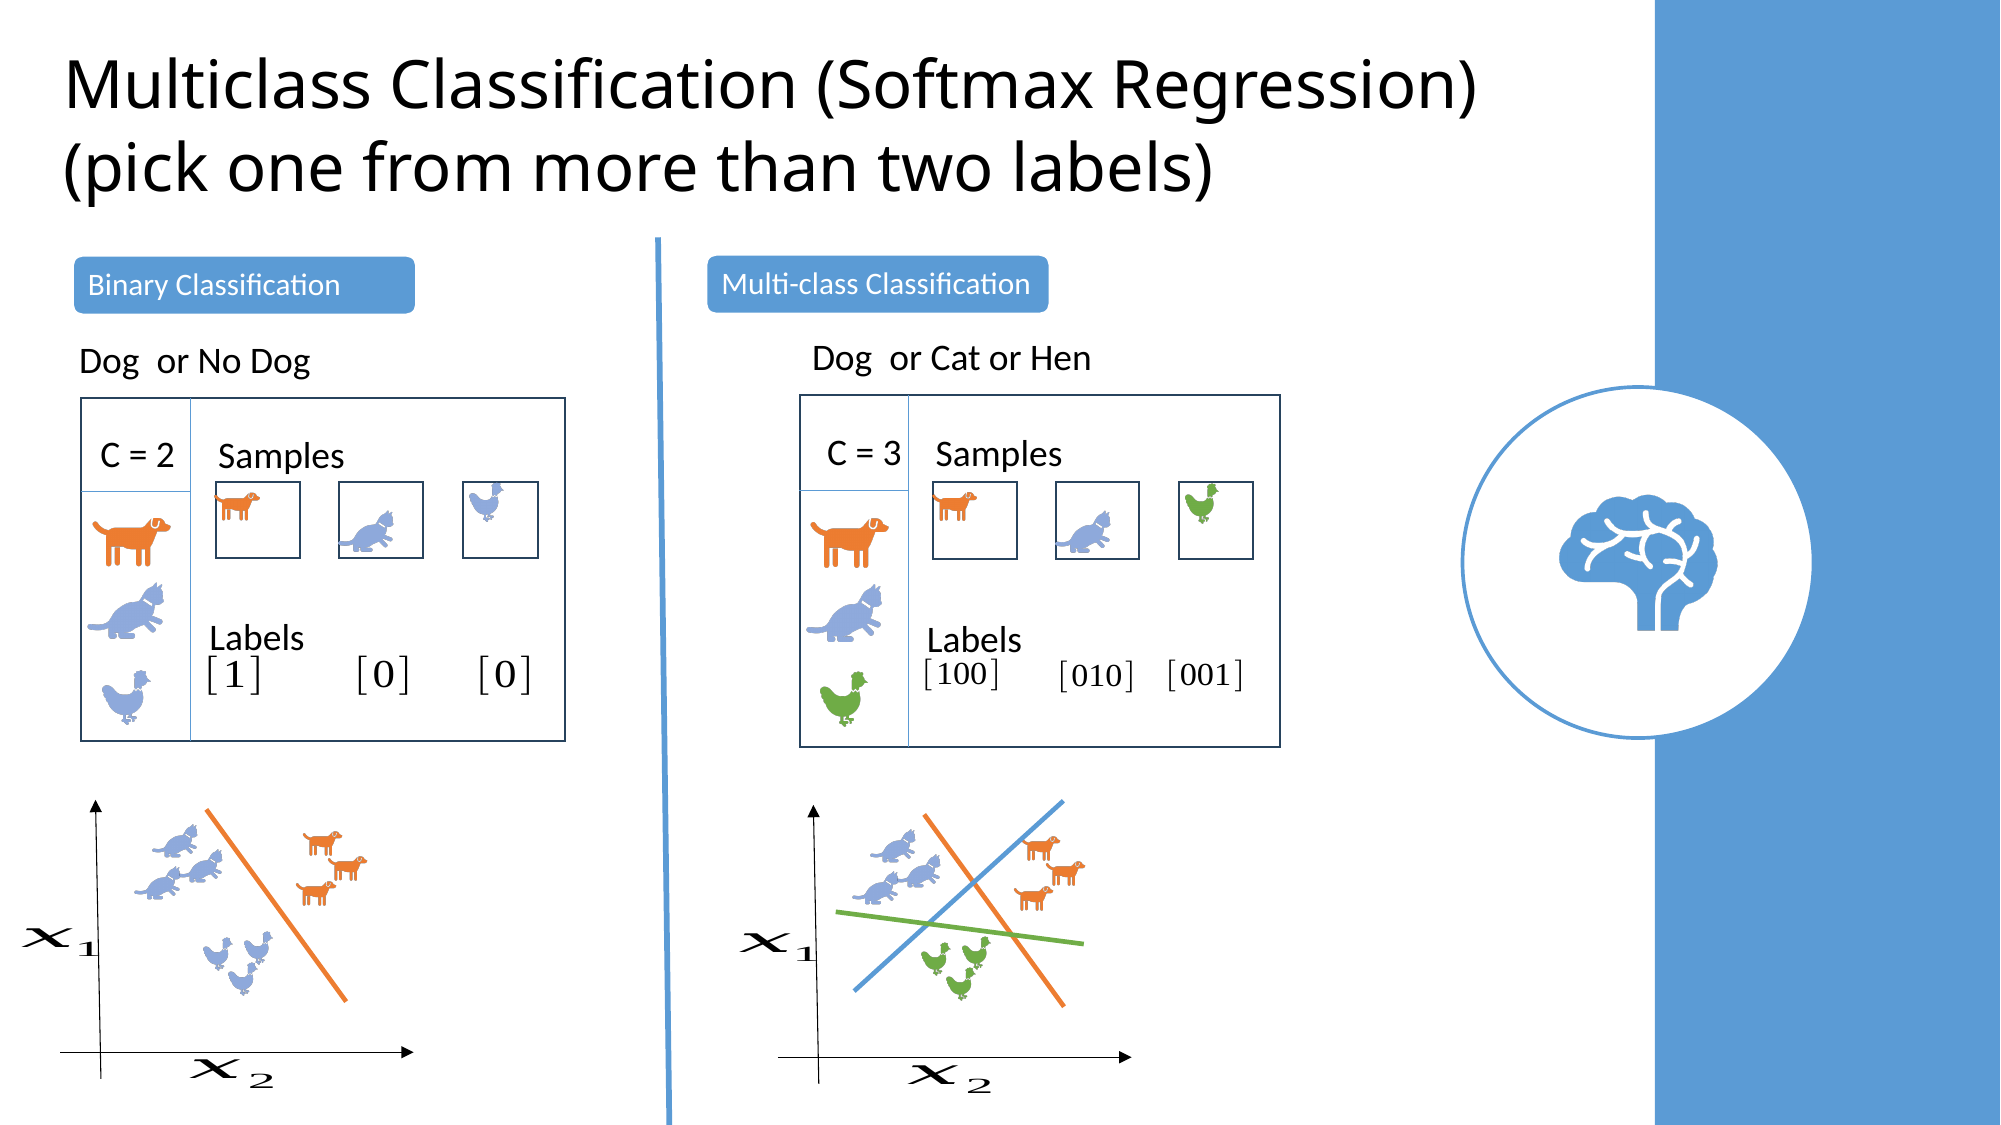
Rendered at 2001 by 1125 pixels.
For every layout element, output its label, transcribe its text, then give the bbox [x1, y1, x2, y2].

text_box [1654, 0, 2000, 1125]
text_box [658, 237, 670, 1125]
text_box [733, 800, 1132, 1098]
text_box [64, 328, 565, 742]
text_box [72, 254, 417, 316]
text_box Multiclass Classification (Softmax Regression) (pick one from more than two labels) [48, 19, 1638, 238]
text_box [706, 253, 1050, 315]
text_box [797, 326, 1280, 747]
picture [1544, 468, 1732, 657]
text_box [15, 799, 414, 1093]
text_box [1461, 385, 1815, 740]
